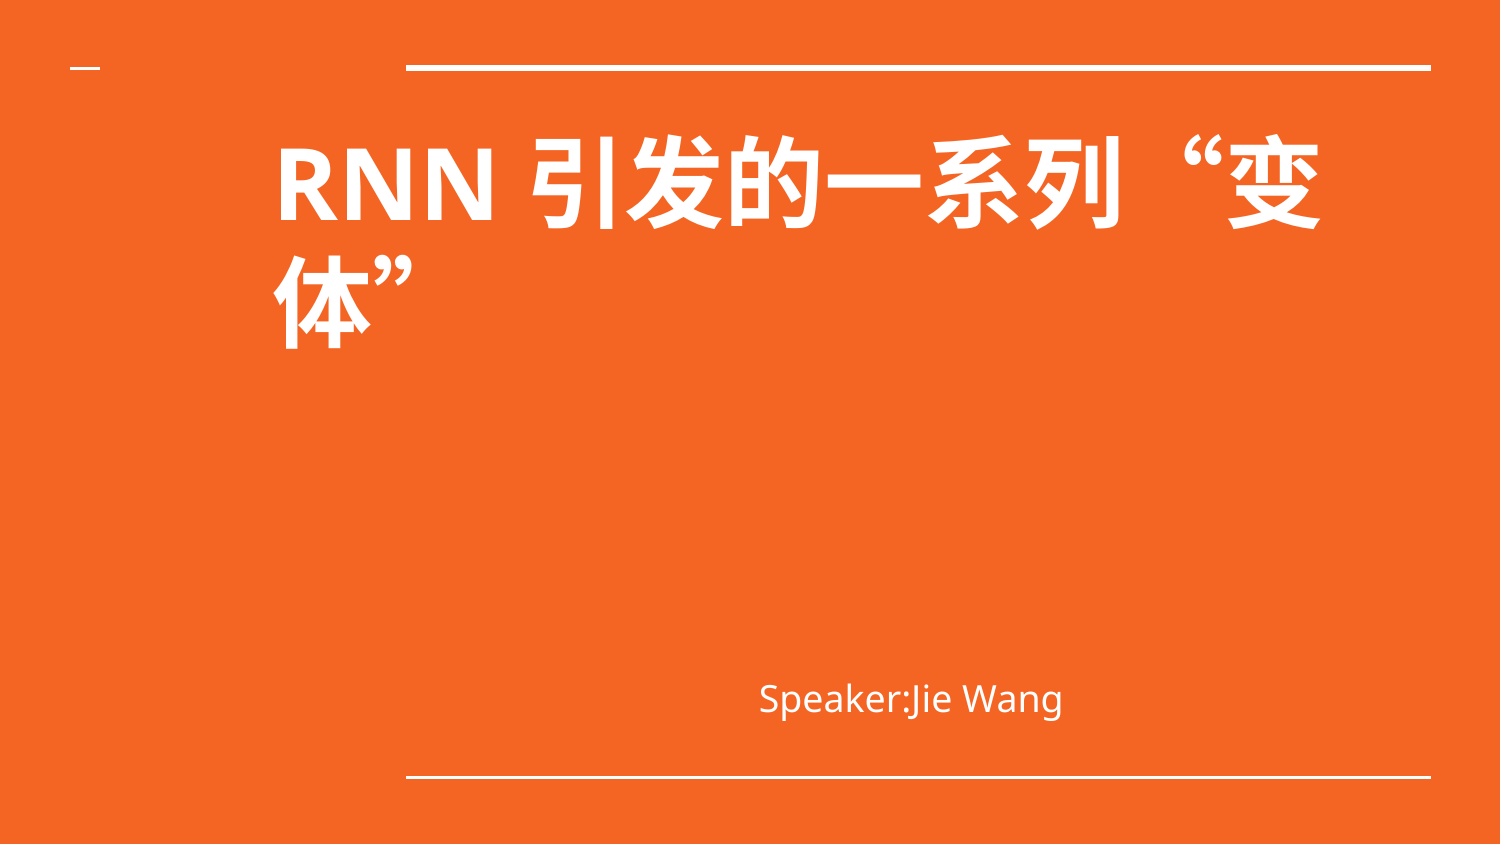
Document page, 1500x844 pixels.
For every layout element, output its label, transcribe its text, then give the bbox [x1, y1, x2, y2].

subtitle Speaker:Jie Wang [392, 531, 1431, 735]
title RNN引发的一系列“变体” [257, 105, 1447, 359]
